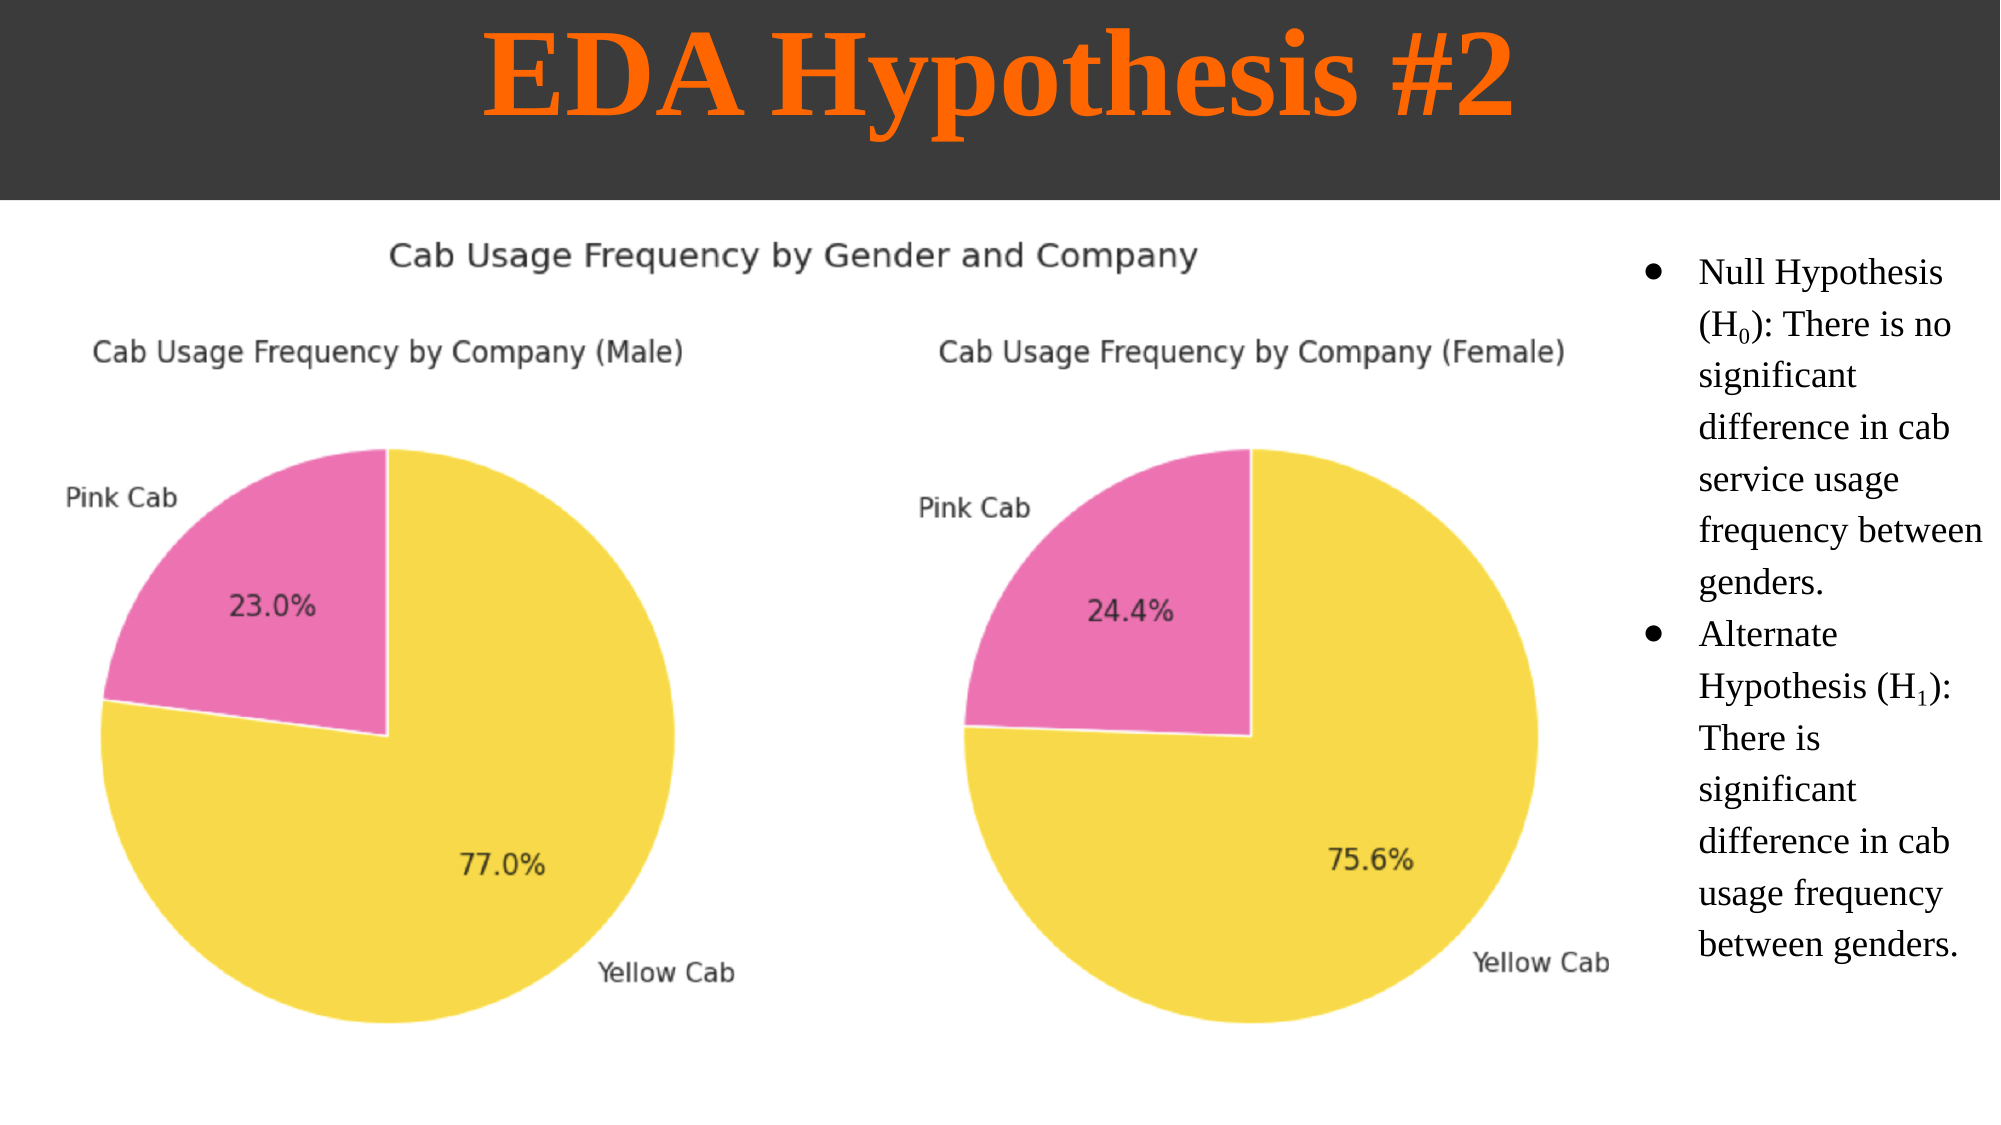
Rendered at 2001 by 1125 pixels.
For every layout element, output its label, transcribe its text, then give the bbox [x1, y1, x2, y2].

text_box Null Hypothesis (H₀): There is no significant difference in cab service usage frequency between genders. Alternate Hypothesis (H₁): There is significant difference in cab usage frequency between genders. [1608, 225, 2000, 1125]
title EDA Hypothesis #2 [0, 0, 2000, 201]
picture [12, 224, 1609, 1107]
